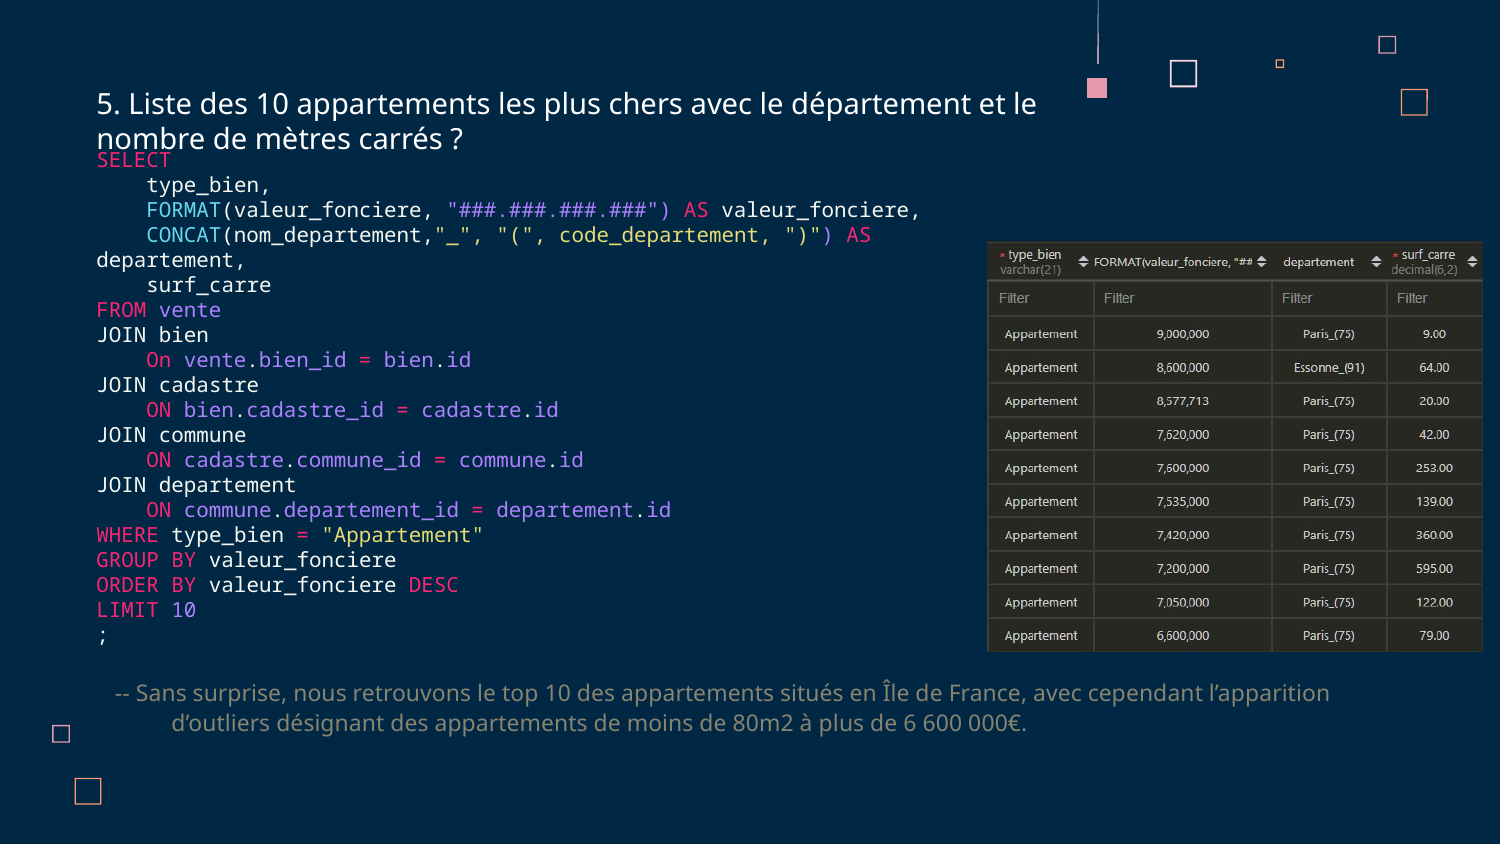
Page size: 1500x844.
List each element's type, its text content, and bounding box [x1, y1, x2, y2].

picture [987, 240, 1484, 652]
subtitle -- Sans surprise, nous retrouvons le top 10 des appartements situés en Île de France, avec cependant l’apparition d’outliers désignant des appartements de moins de 80m2 à plus de 6 600 000€. [81, 661, 1423, 745]
title 5. Liste des 10 appartements les plus chers avec le département et le nombre de mètres carrés ? [81, 66, 1096, 171]
title SELECT type_bien, FORMAT(valeur_fonciere, "###.###.###.###") AS valeur_fonciere, CONCAT(nom_departement,"_", "(", code_departement, ")") AS departement, surf_carre FROM vente JOIN bien On vente.bien_id = bien.id JOIN cadastre ON bien.cadastre_id = cadastre.id JOIN commune ON cadastre.commune_id = commune.id JOIN departement ON commune.departement_id = departement.id WHERE type_bien = "Appartement" GROUP BY valeur_fonciere ORDER BY valeur_fonciere DESC LIMIT 10 ; [81, 171, 971, 661]
